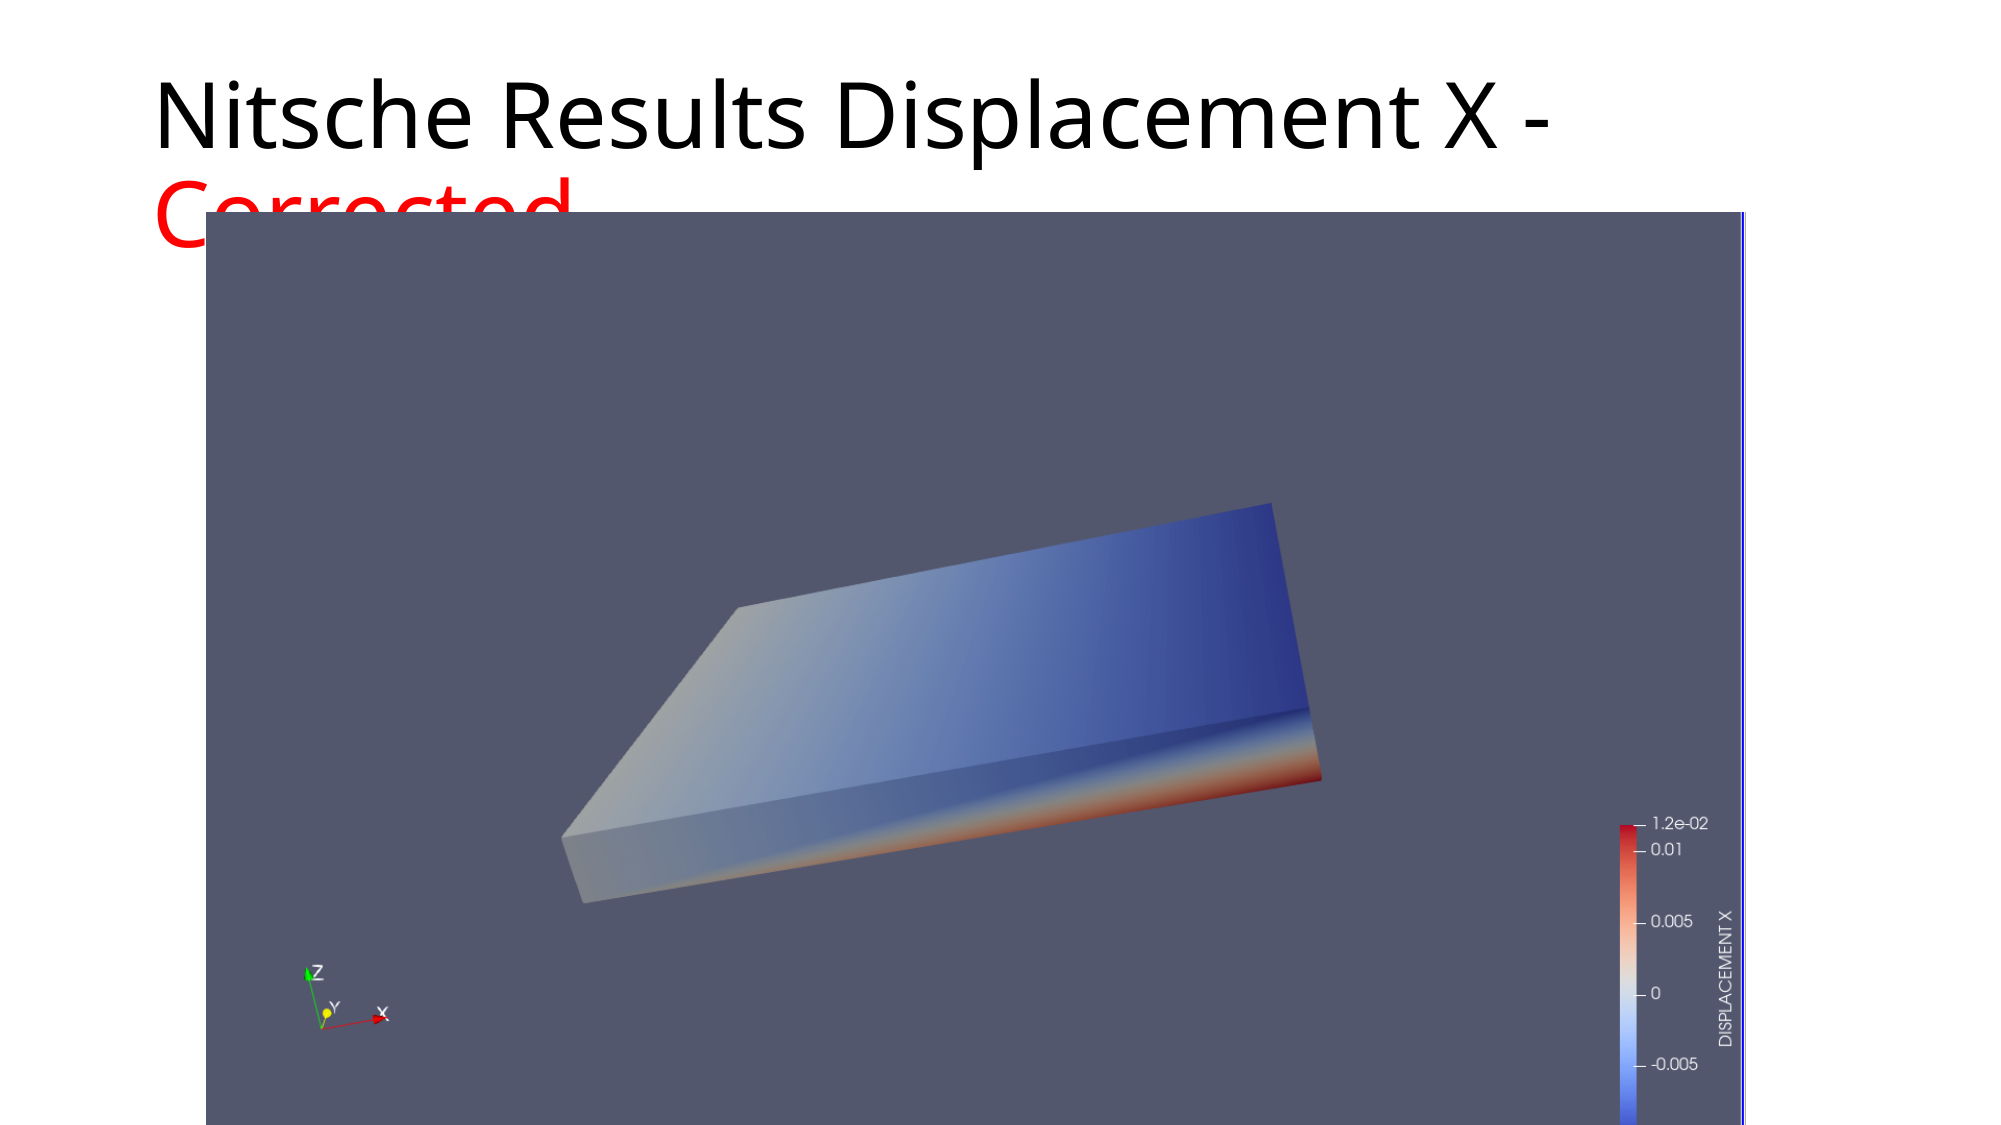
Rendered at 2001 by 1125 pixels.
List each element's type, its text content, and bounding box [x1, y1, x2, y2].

picture [205, 211, 1747, 1125]
title Nitsche Results Displacement X - Corrected [137, 59, 1863, 278]
